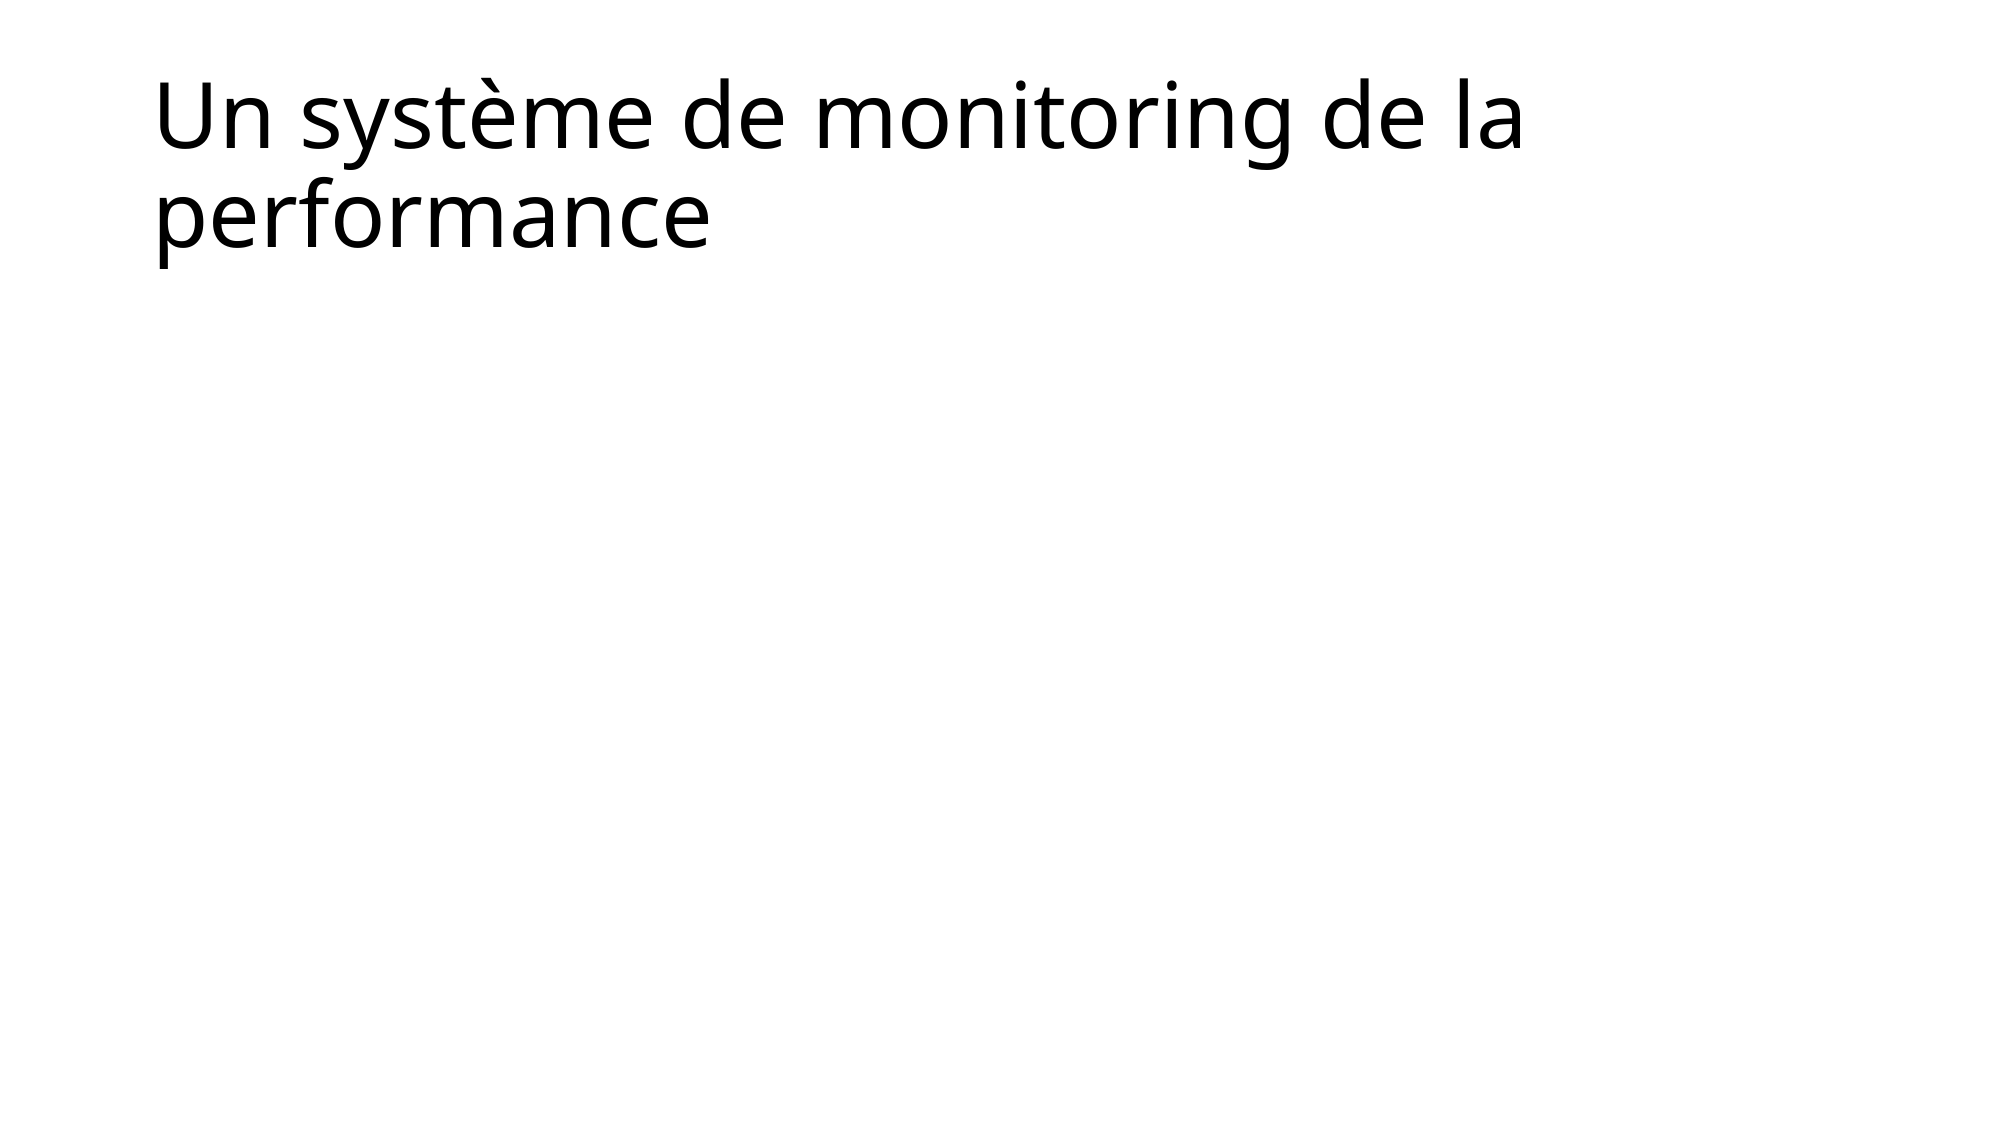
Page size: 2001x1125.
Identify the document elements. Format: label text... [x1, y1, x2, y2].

title Un système de monitoring de la performance [137, 59, 1863, 278]
